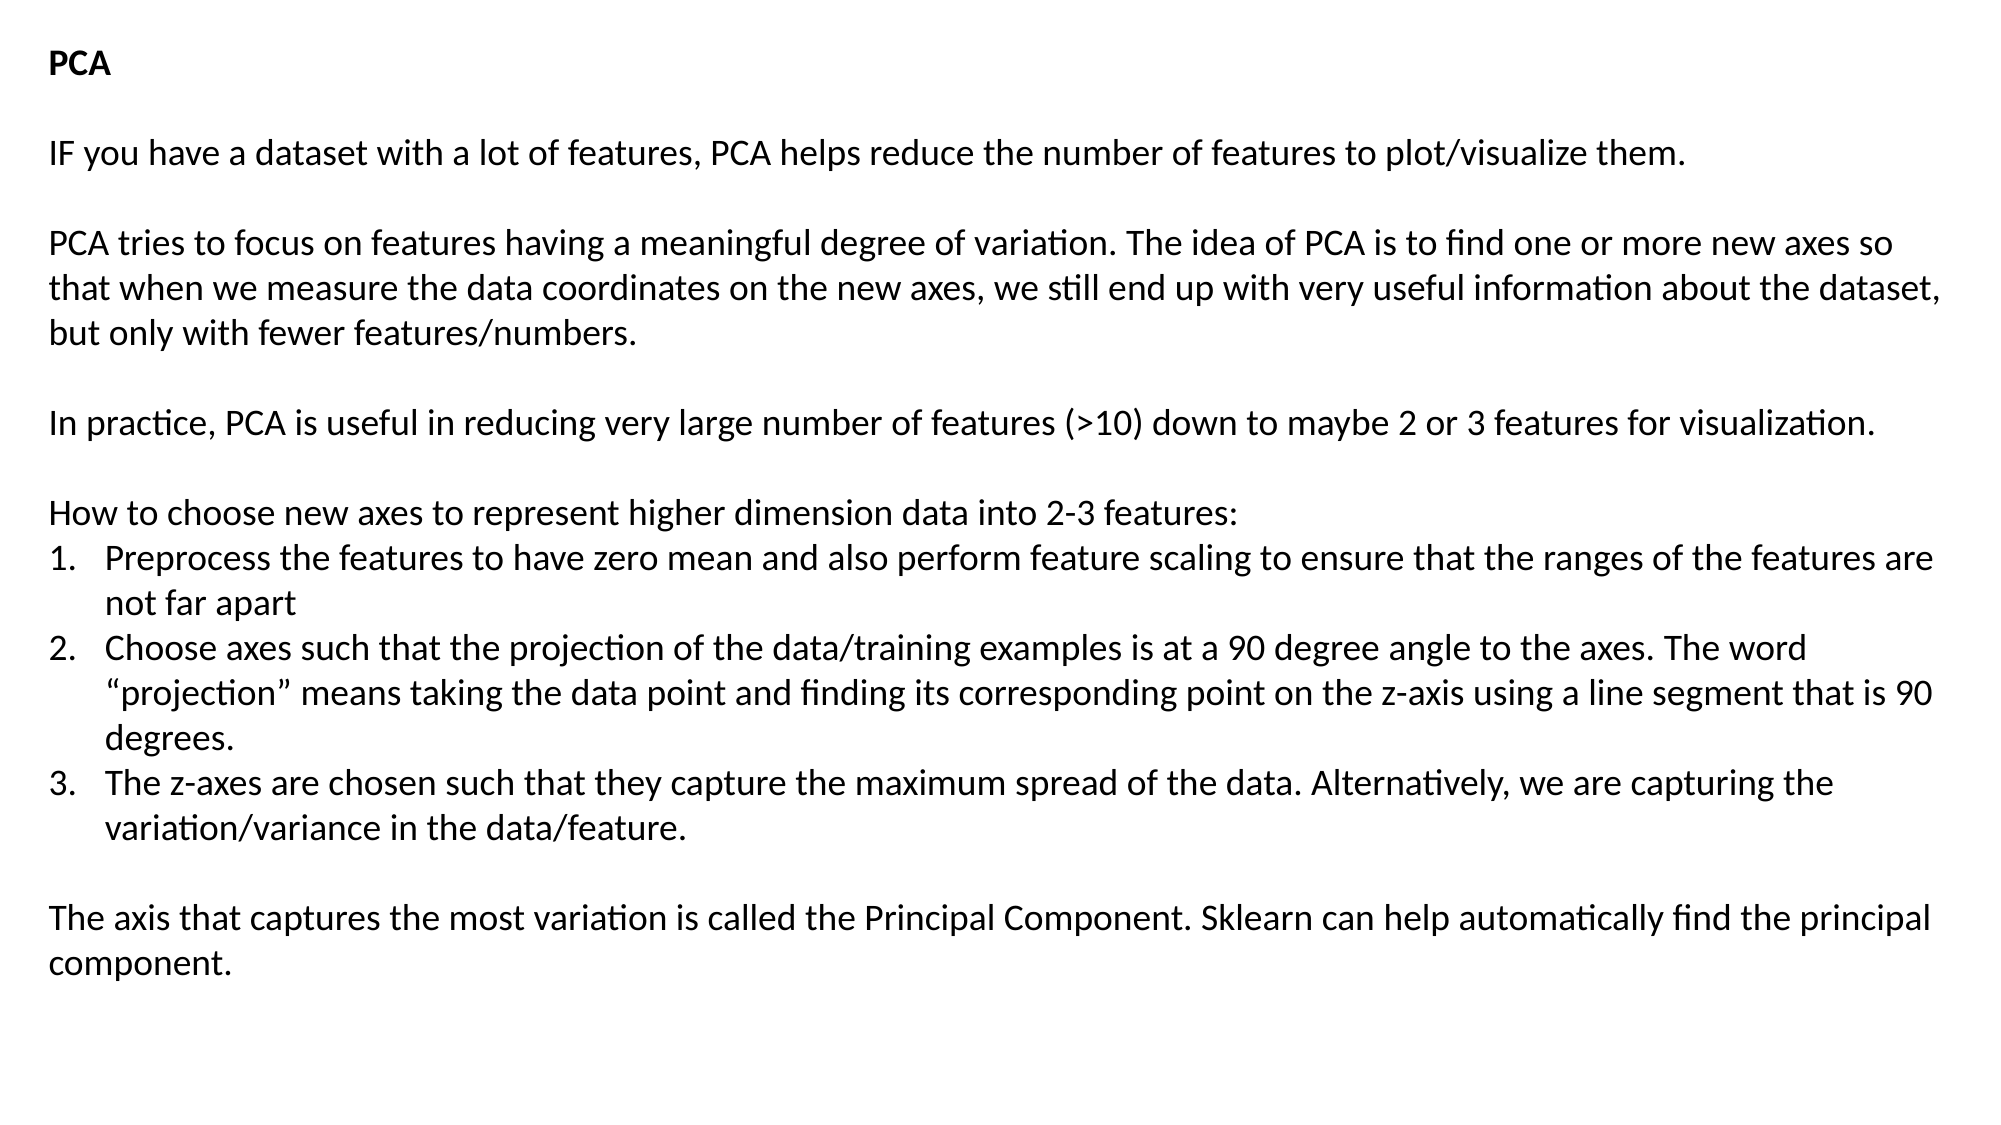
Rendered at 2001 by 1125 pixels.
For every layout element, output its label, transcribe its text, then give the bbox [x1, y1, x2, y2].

text_box PCA IF you have a dataset with a lot of features, PCA helps reduce the number of features to plot/visualize them. PCA tries to focus on features having a meaningful degree of variation. The idea of PCA is to find one or more new axes so that when we measure the data coordinates on the new axes, we still end up with very useful information about the dataset, but only with fewer features/numbers. In practice, PCA is useful in reducing very large number of features (>10) down to maybe 2 or 3 features for visualization. How to choose new axes to represent higher dimension data into 2-3 features: Preprocess the features to have zero mean and also perform feature scaling to ensure that the ranges of the features are not far apart Choose axes such that the projection of the data/training examples is at a 90 degree angle to the axes. The word “projection” means taking the data point and finding its corresponding point on the z-axis using a line segment that is 90 degrees. The z-axes are chosen such that they capture the maximum spread of the data. Alternatively, we are capturing the variation/variance in the data/feature. The axis that captures the most variation is called the Principal Component. Sklearn can help automatically find the principal component. [33, 30, 1971, 991]
